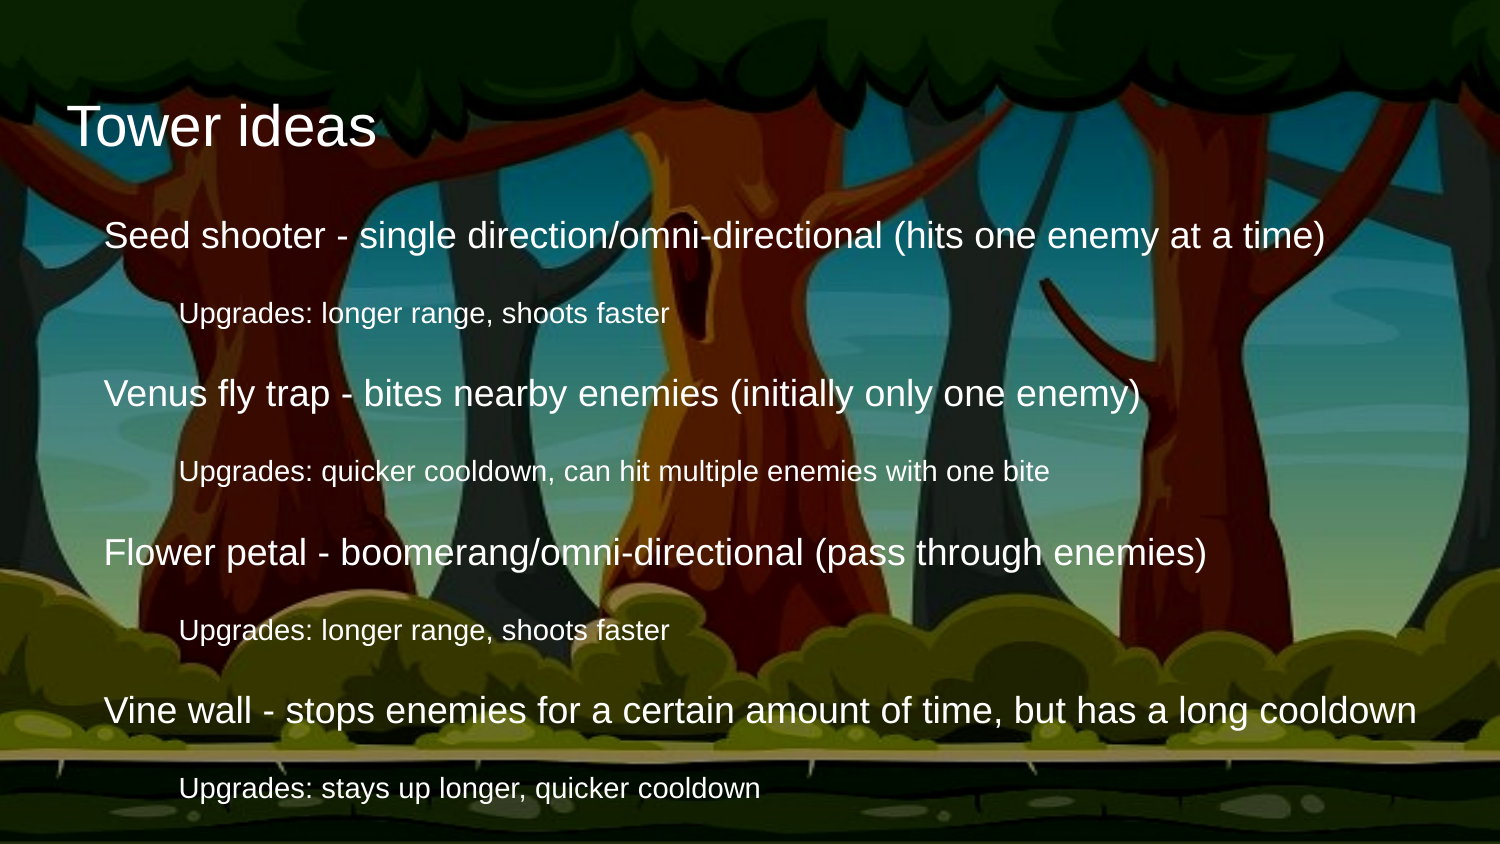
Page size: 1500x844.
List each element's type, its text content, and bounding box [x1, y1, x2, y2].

picture [0, 0, 1500, 844]
title Tower ideas [51, 72, 1449, 167]
list Seed shooter - single direction/omni-directional (hits one enemy at a time) Upgrades: longer range, shoots faster Venus fly trap - bites nearby enemies (initially only one enemy) Upgrades: quicker cooldown, can hit multiple enemies with one bite Flower petal - boomerang/omni-directional (pass through enemies) Upgrades: longer range, shoots faster Vine wall - stops enemies for a certain amount of time, but has a long cooldown Upgrades: stays up longer, quicker cooldown [51, 189, 1449, 750]
